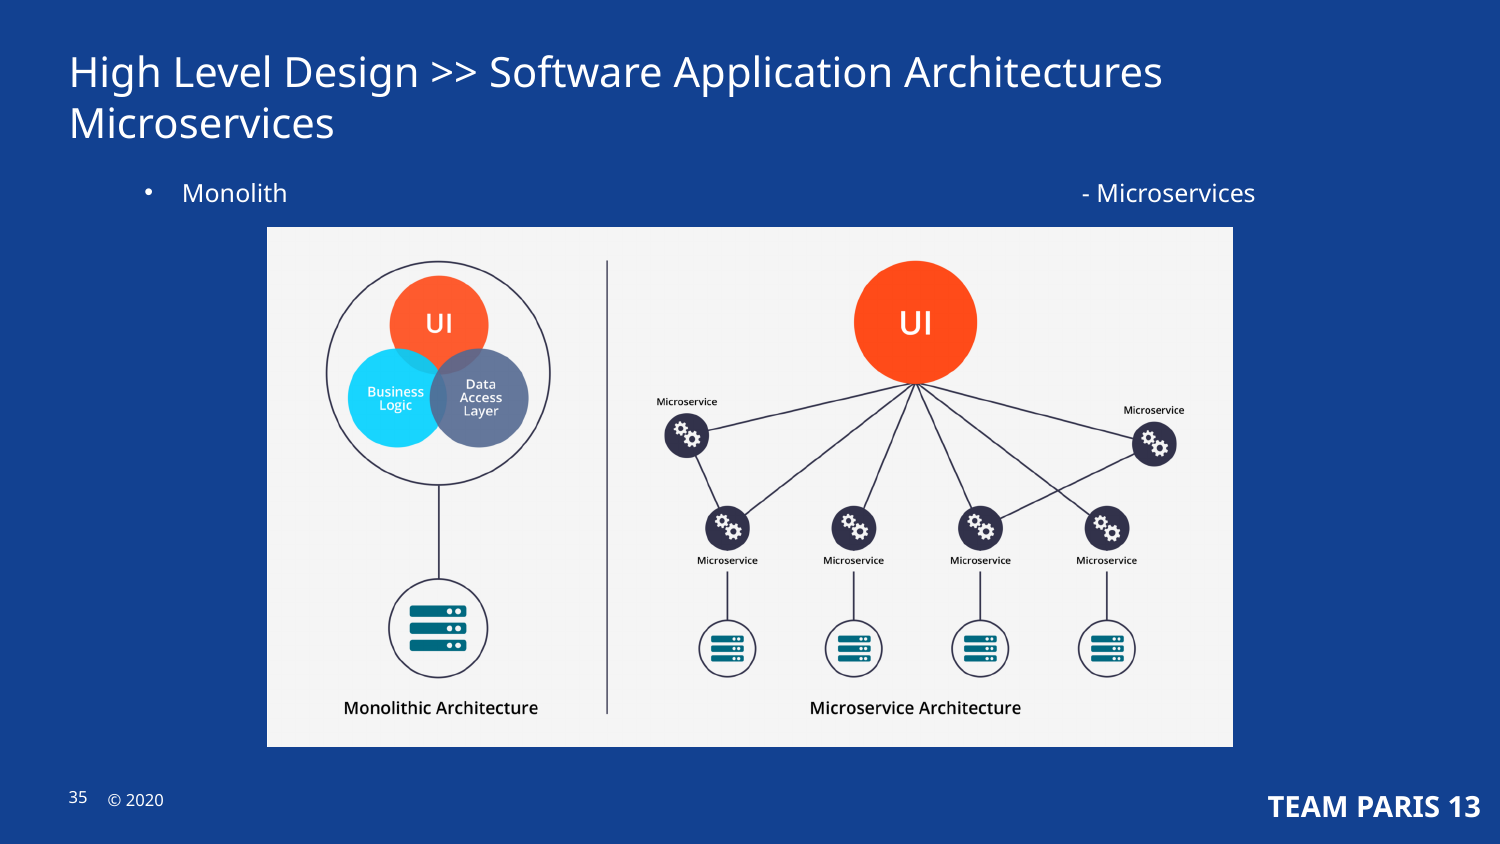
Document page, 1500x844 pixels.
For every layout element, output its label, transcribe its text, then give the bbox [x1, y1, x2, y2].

list High Level Design >> Software Application Architectures [68, 46, 1432, 97]
list Microservices [68, 97, 1432, 148]
picture [266, 226, 1234, 748]
list Monolith - Microservices [68, 177, 1432, 762]
